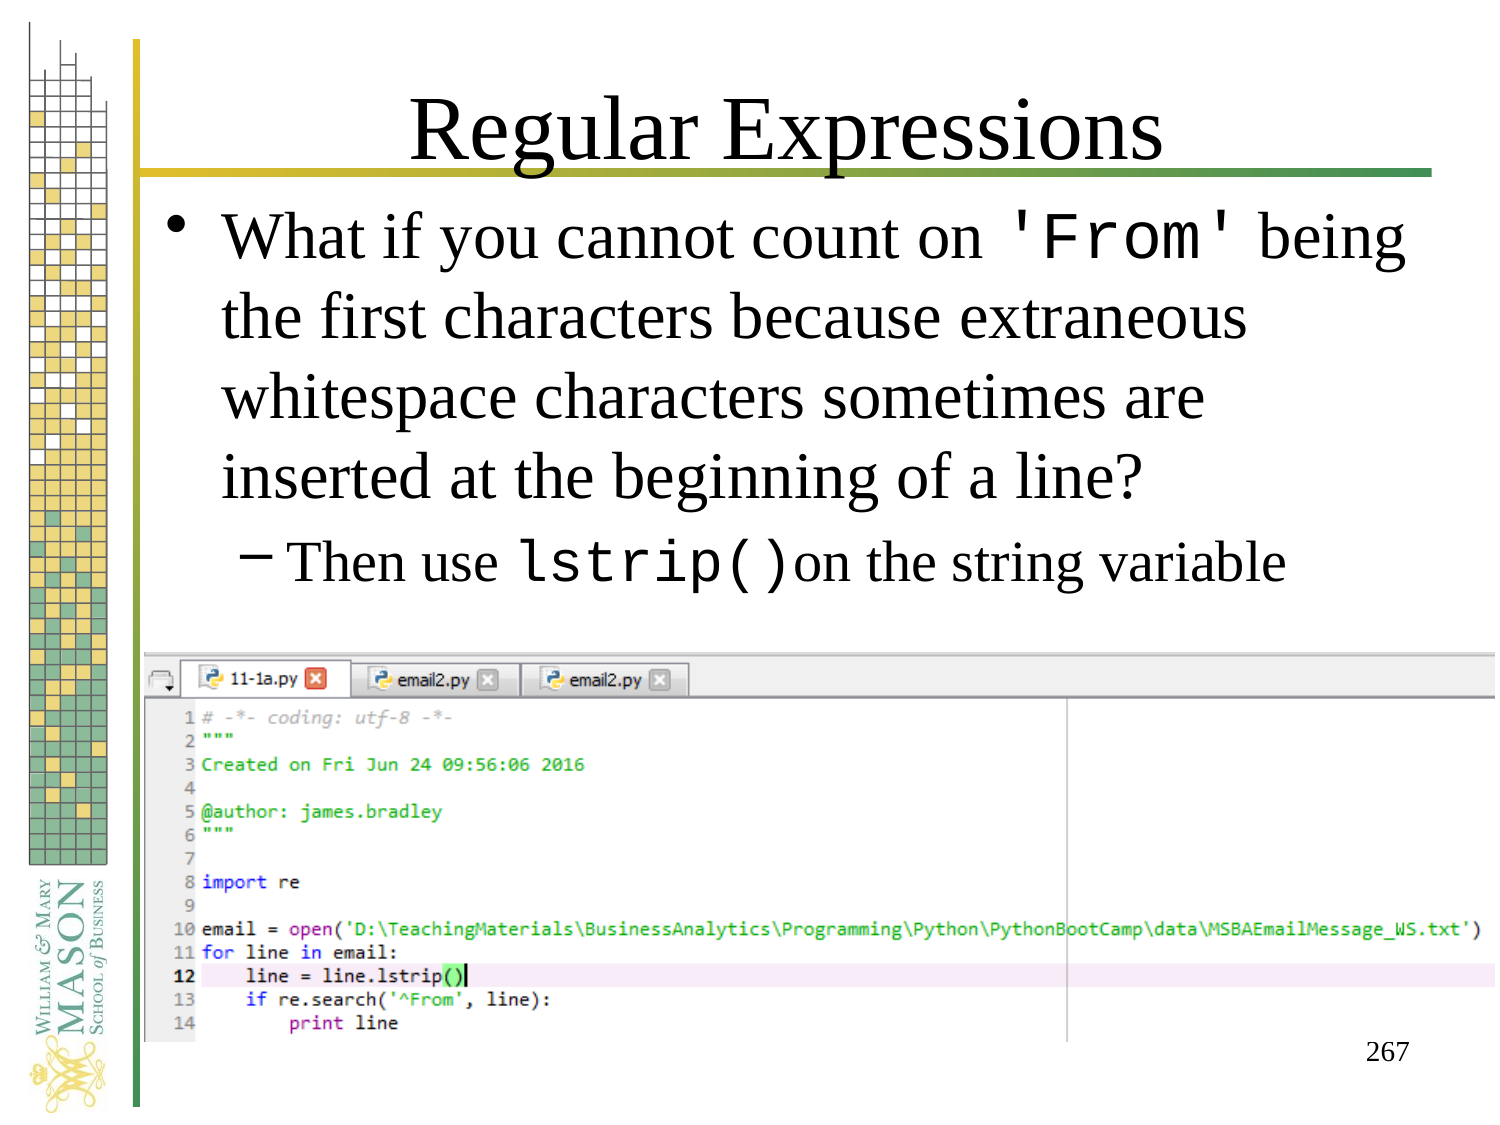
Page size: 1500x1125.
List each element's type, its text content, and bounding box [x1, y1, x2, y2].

title Regular Expressions [150, 45, 1425, 184]
title Naming Variables [29, 879, 107, 1113]
slide_number 267 [1048, 1049, 1426, 1103]
picture [144, 652, 1495, 1042]
list What if you cannot count on 'From' being the first characters because extraneous whitespace characters sometimes are inserted at the beginning of a line? Then use lstrip()on the string variable [150, 184, 1425, 650]
